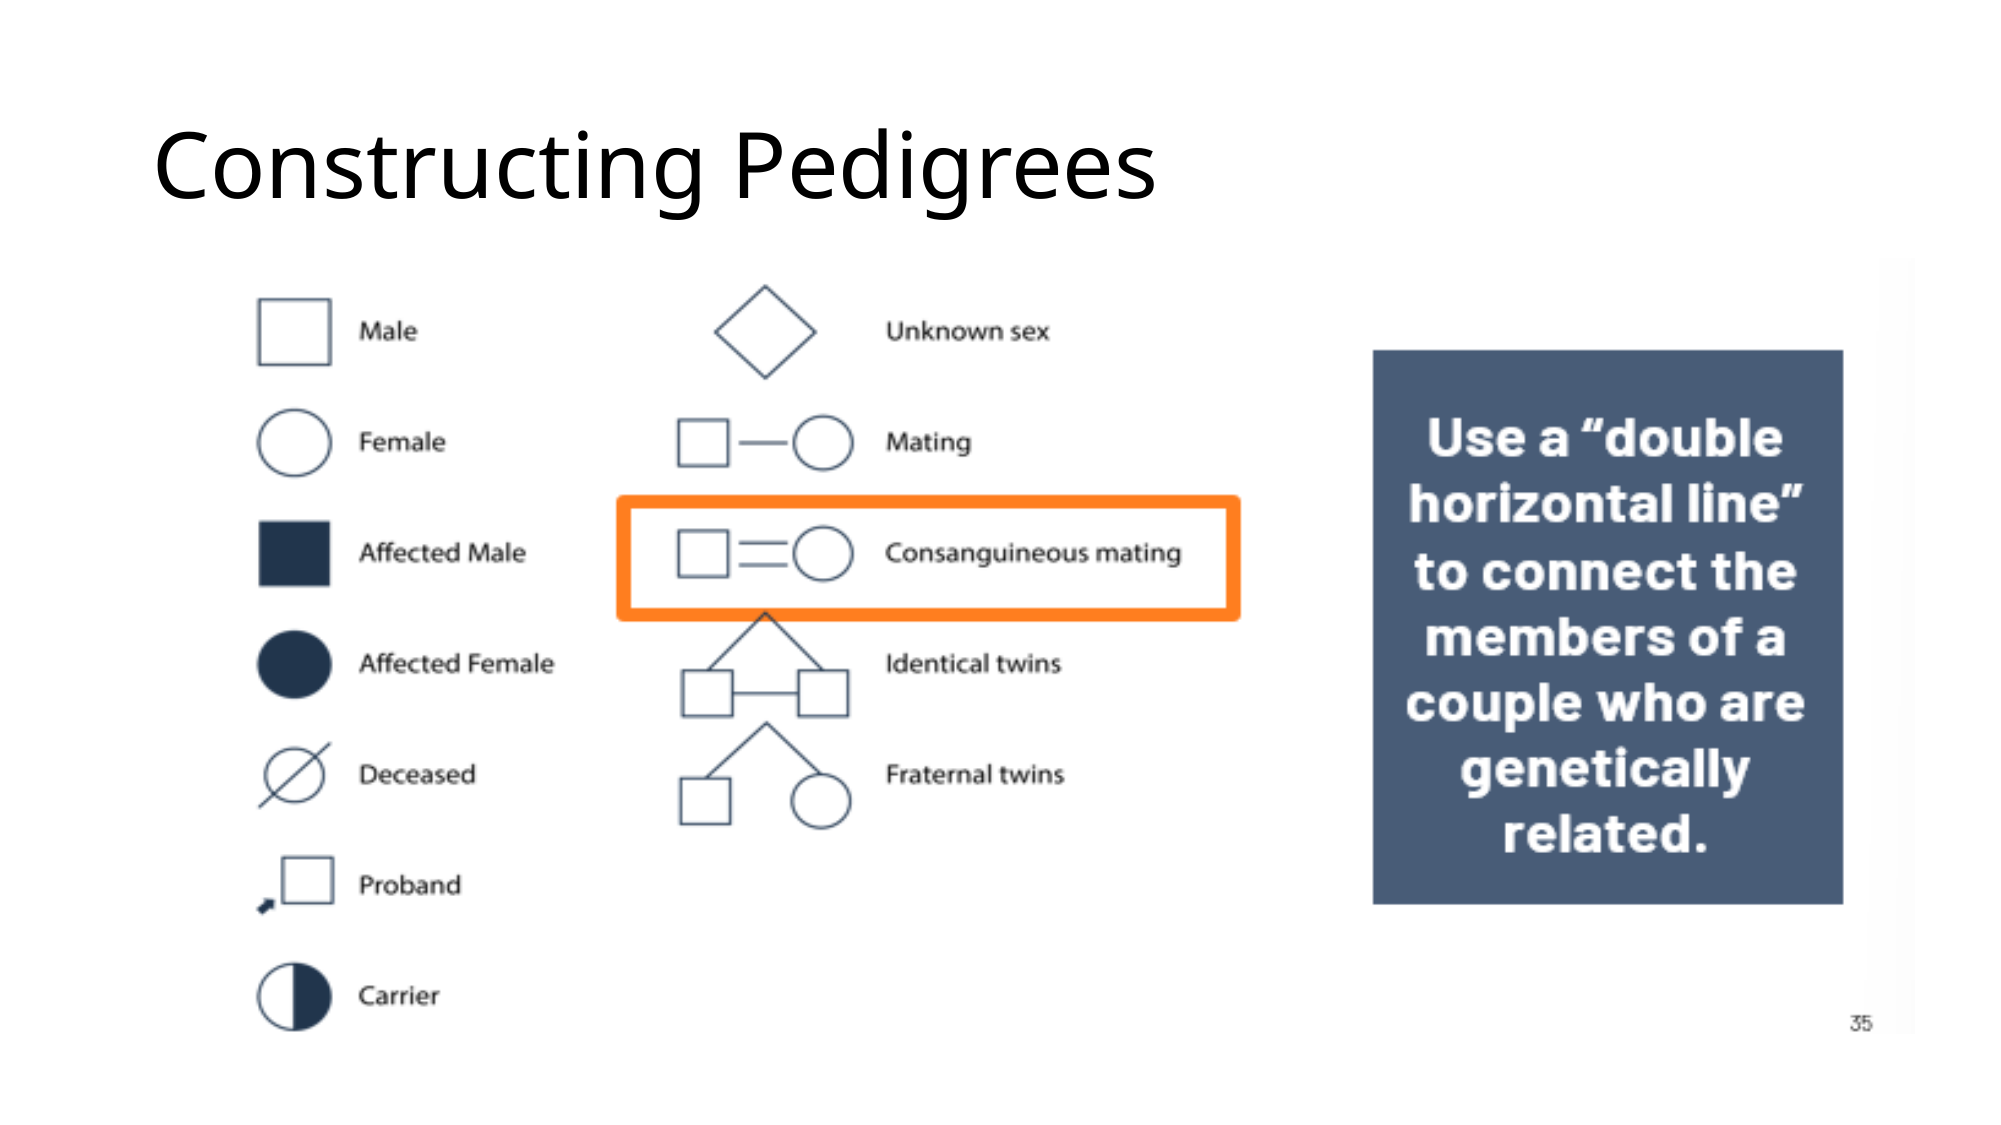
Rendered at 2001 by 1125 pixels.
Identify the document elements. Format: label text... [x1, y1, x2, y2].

picture [136, 257, 1915, 1035]
title Constructing Pedigrees [137, 59, 1863, 257]
